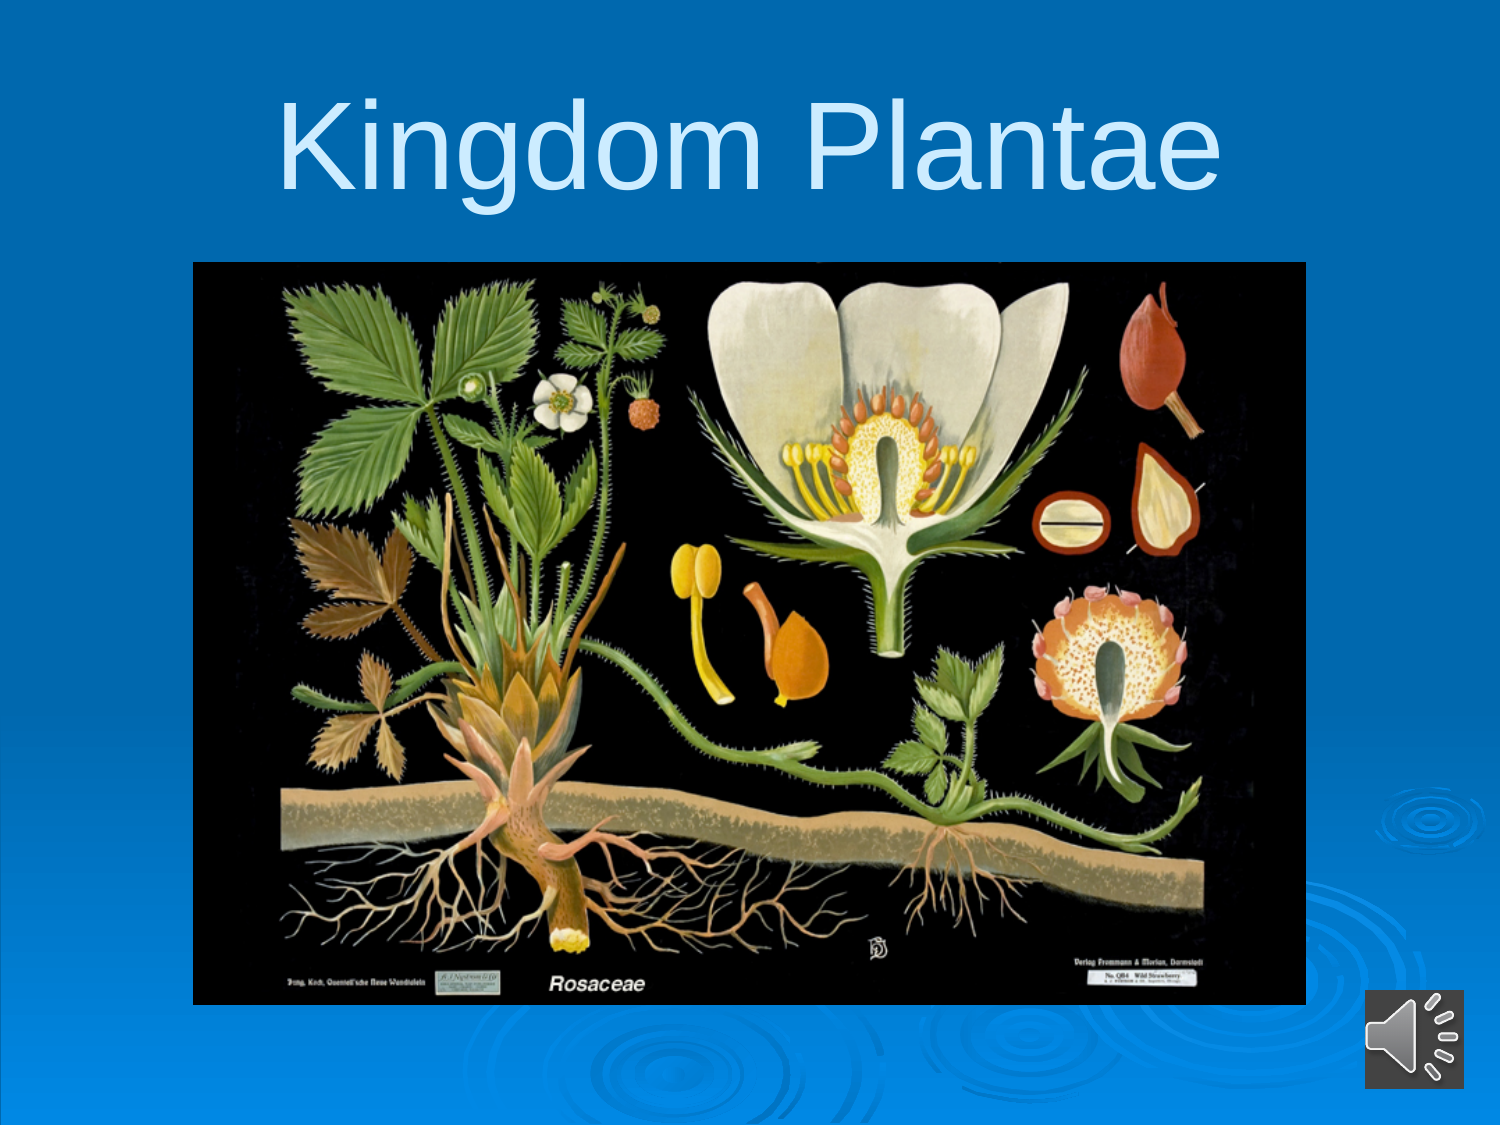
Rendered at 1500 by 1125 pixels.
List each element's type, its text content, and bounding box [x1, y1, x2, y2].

picture [1364, 989, 1465, 1090]
title Kingdom Plantae [74, 45, 1426, 233]
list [193, 262, 1307, 1006]
